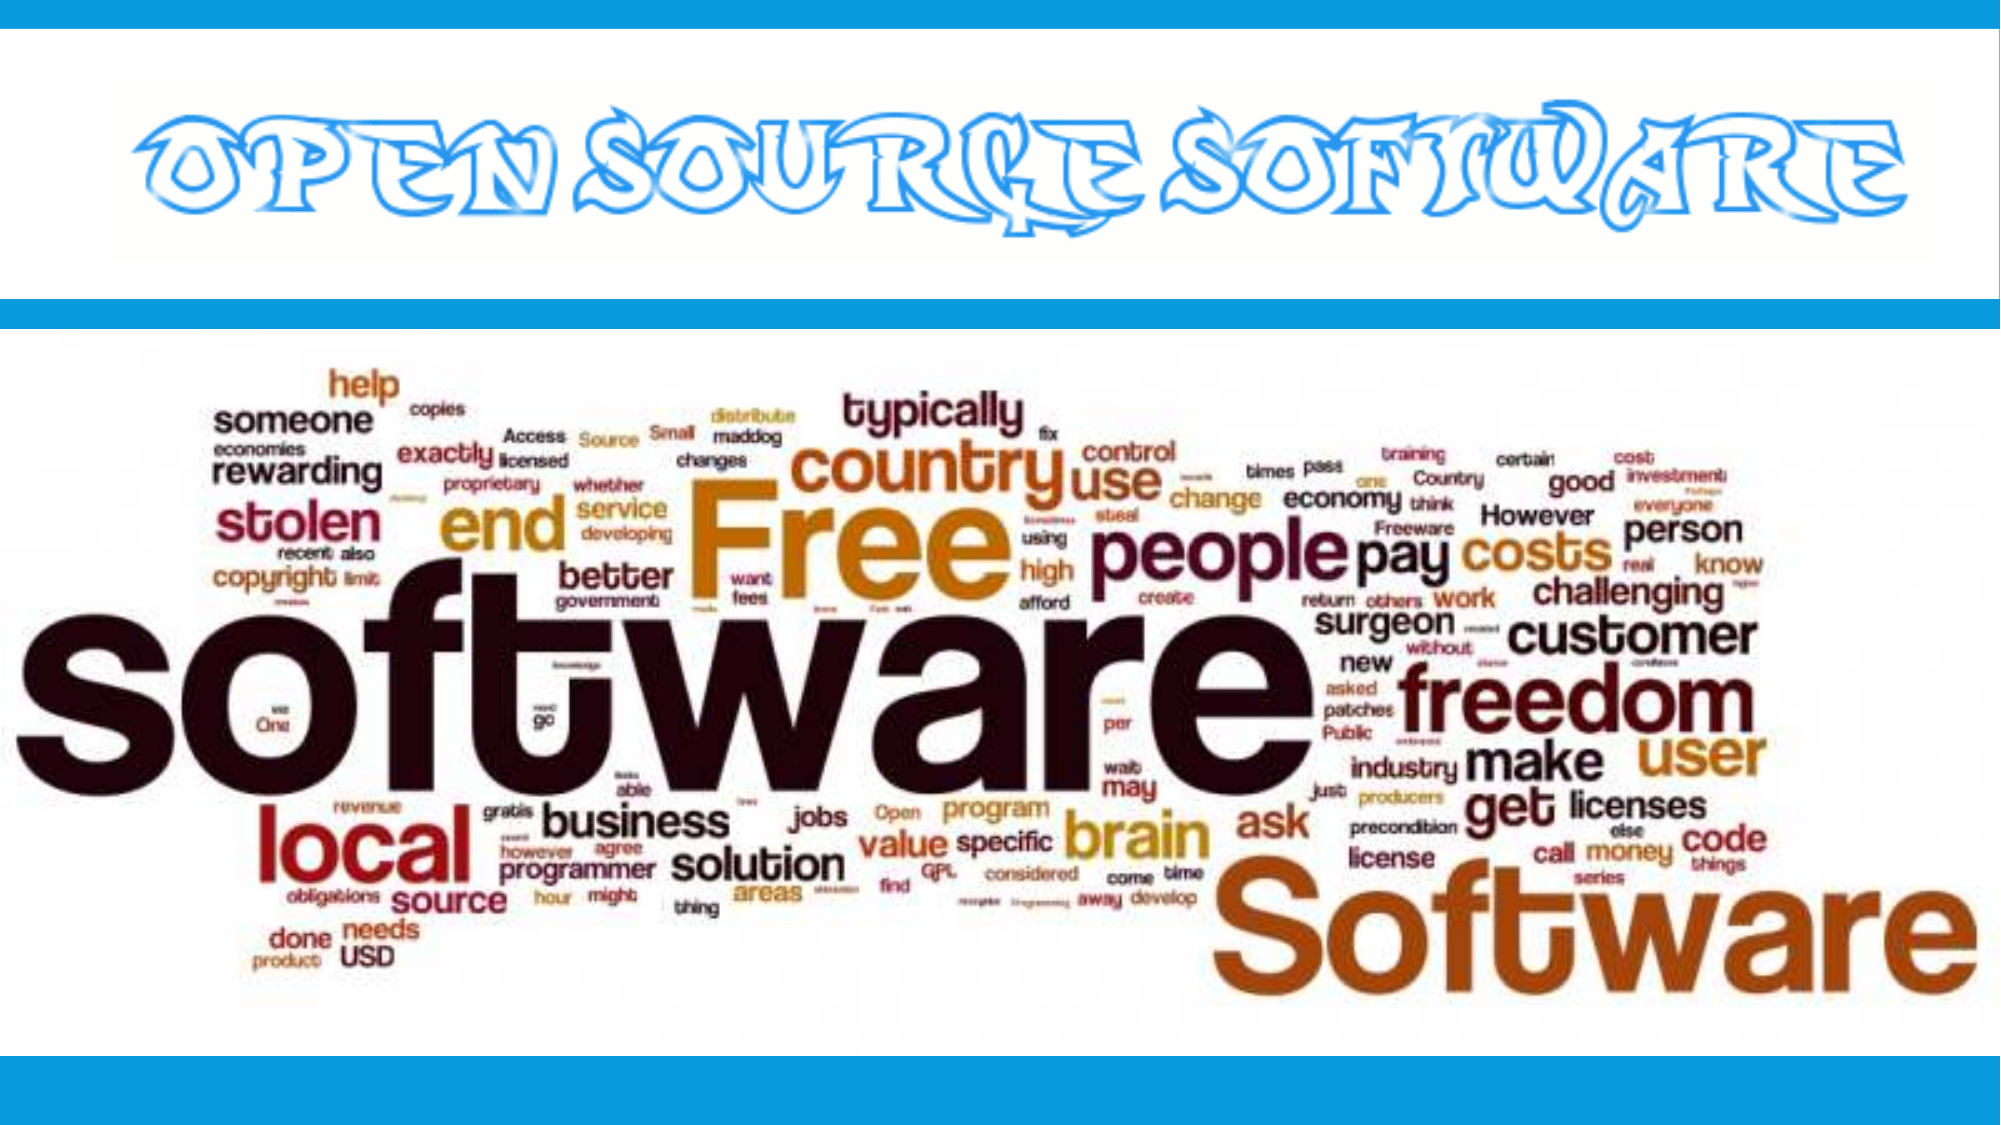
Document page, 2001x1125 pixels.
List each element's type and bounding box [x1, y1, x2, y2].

picture [0, 330, 2000, 1055]
picture [111, 79, 1931, 261]
